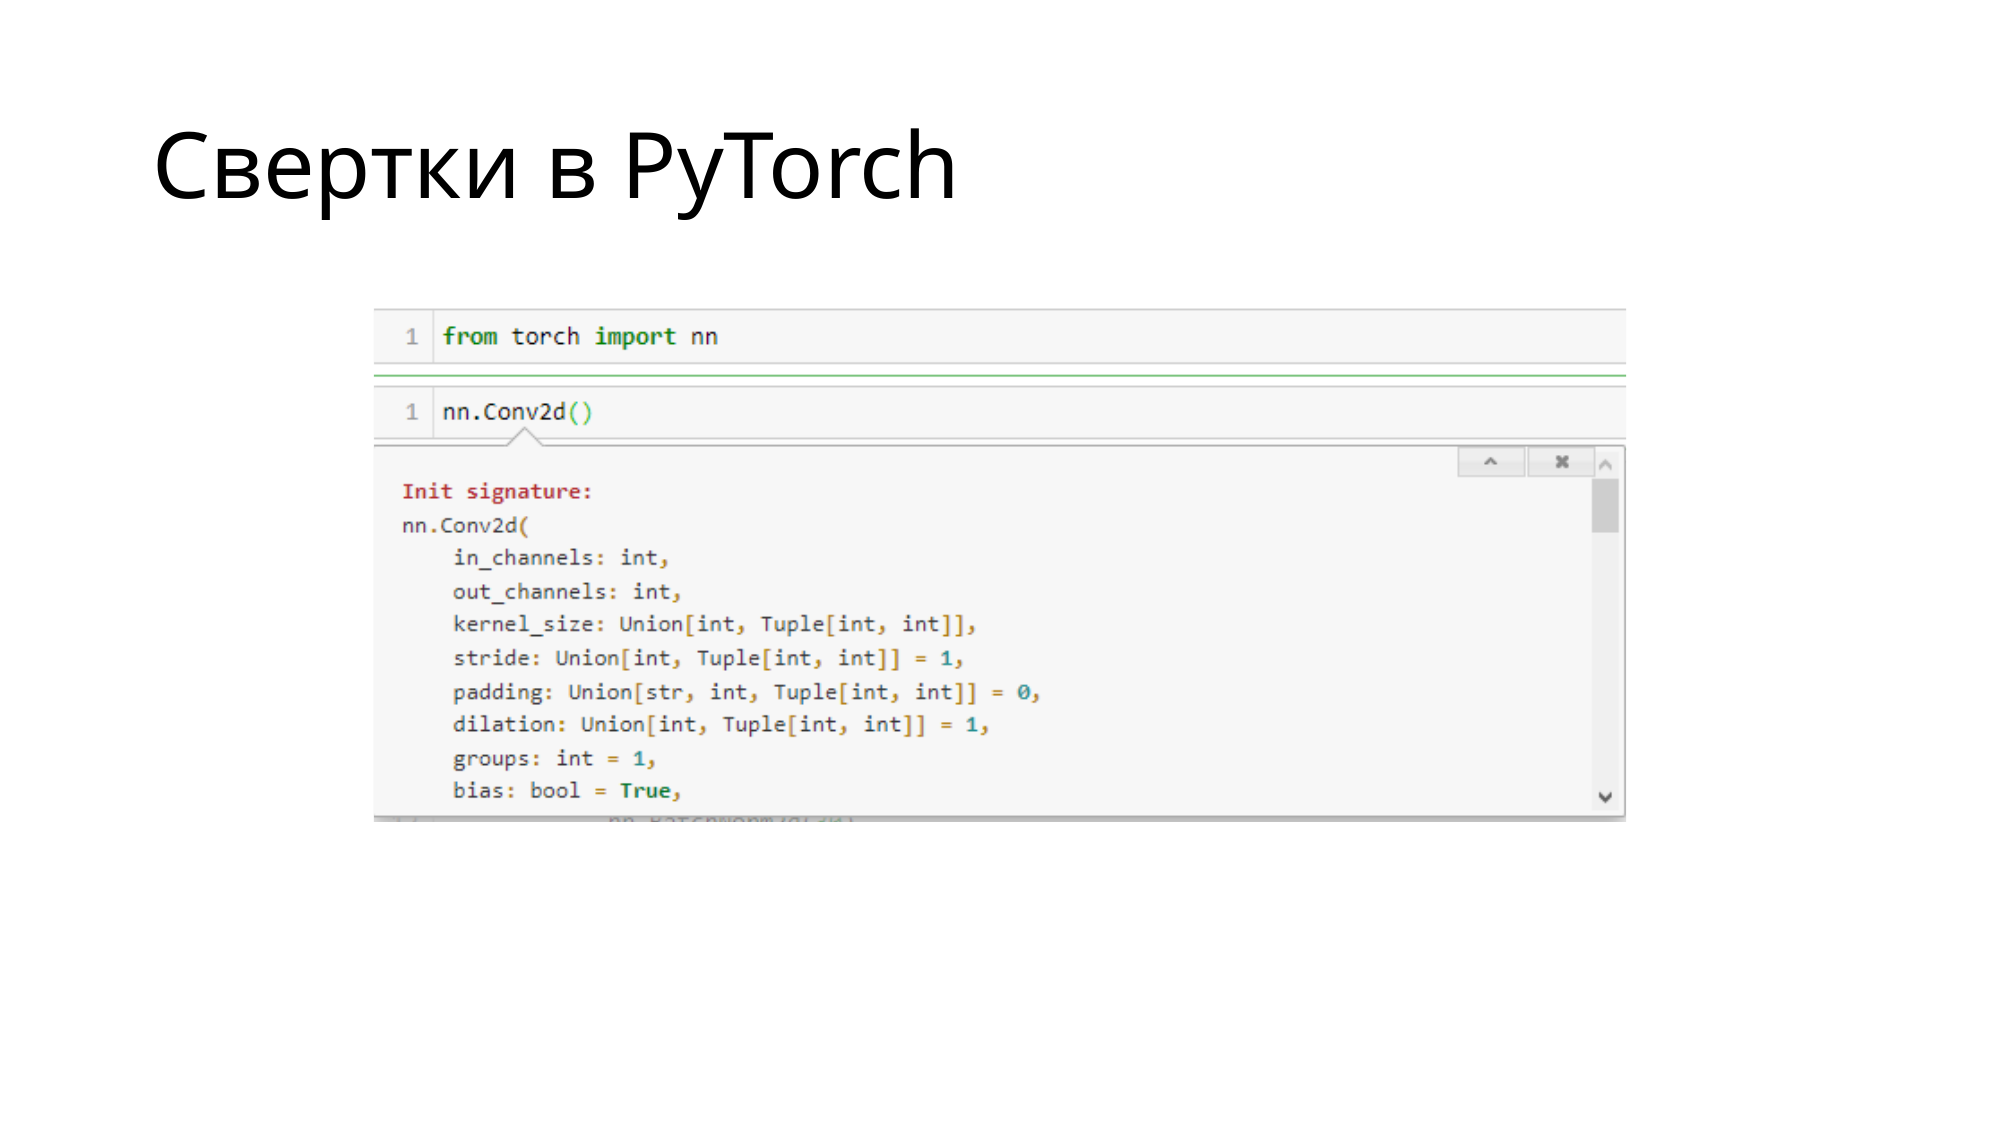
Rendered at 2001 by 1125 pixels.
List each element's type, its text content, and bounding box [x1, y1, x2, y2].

title Свертки в PyTorch [137, 59, 1863, 278]
picture [373, 303, 1627, 822]
